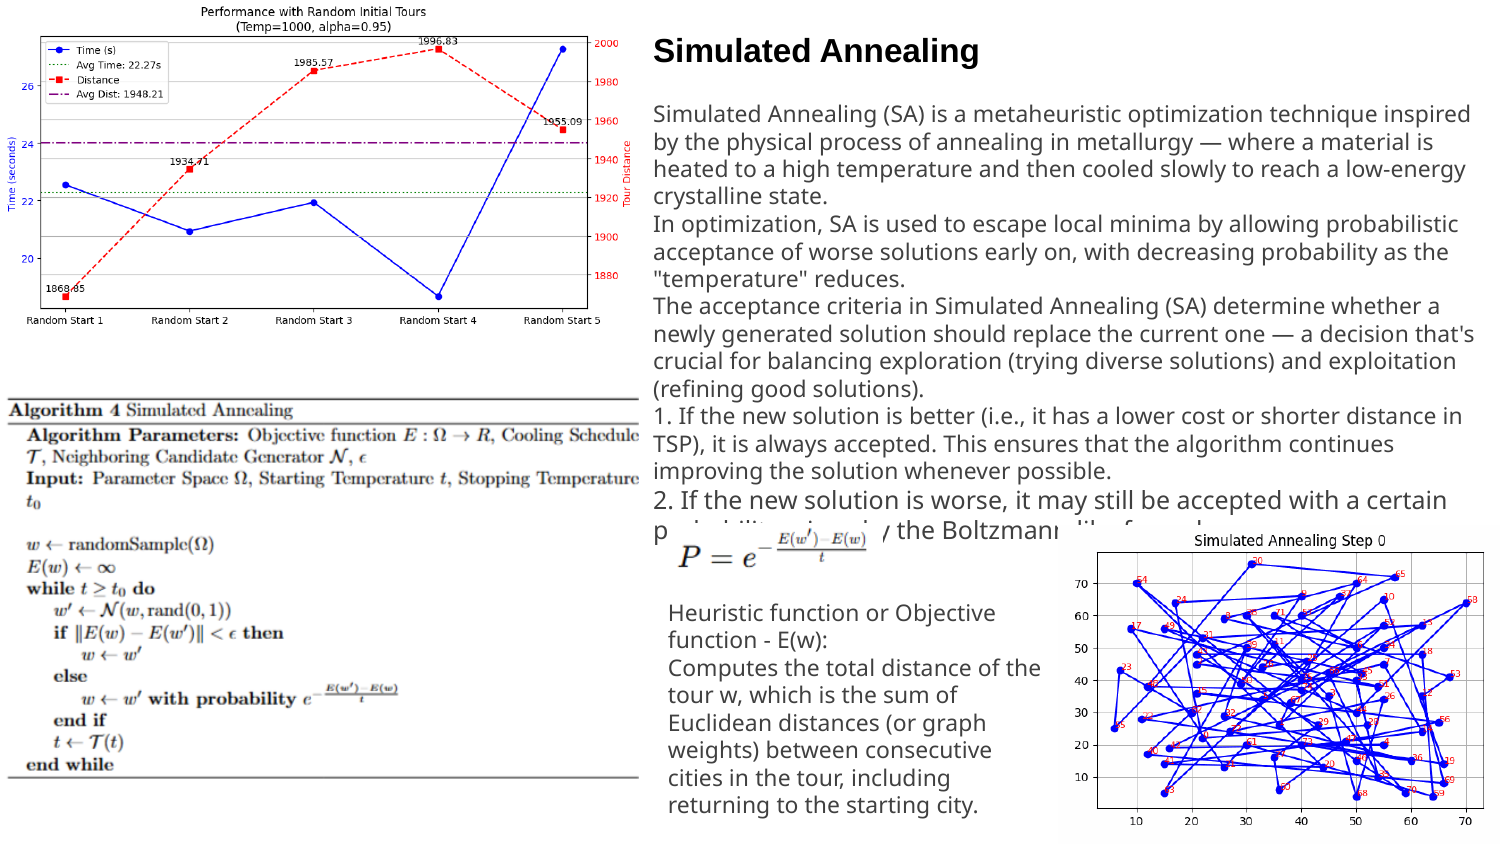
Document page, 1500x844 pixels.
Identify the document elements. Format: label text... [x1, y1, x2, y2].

picture [0, 0, 639, 332]
picture [1057, 525, 1500, 844]
text_box Heuristic function or Objective function - E(w): Computes the total distance of the tour w, which is the sum of Euclidean distances (or graph weights) between consecutive cities in the tour, including returning to the starting city. [652, 583, 1052, 834]
text_box Simulated Annealing [643, 13, 1131, 84]
text_box [643, 509, 1059, 571]
picture [0, 389, 639, 782]
text_box Simulated Annealing (SA) is a metaheuristic optimization technique inspired by the physical process of annealing in metallurgy — where a material is heated to a high temperature and then cooled slowly to reach a low-energy crystalline state. In optimization, SA is used to escape local minima by allowing probabilistic acceptance of worse solutions early on, with decreasing probability as the "temperature" reduces. The acceptance criteria in Simulated Annealing (SA) determine whether a newly generated solution should replace the current one — a decision that's crucial for balancing exploration (trying diverse solutions) and exploitation (refining good solutions). 1. If the new solution is better (i.e., it has a lower cost or shorter distance in TSP), it is always accepted. This ensures that the algorithm continues improving the solution whenever possible. 2. If the new solution is worse, it may still be accepted with a certain probability, given by the Boltzmann-like formula: [638, 84, 1500, 524]
picture [669, 523, 883, 584]
